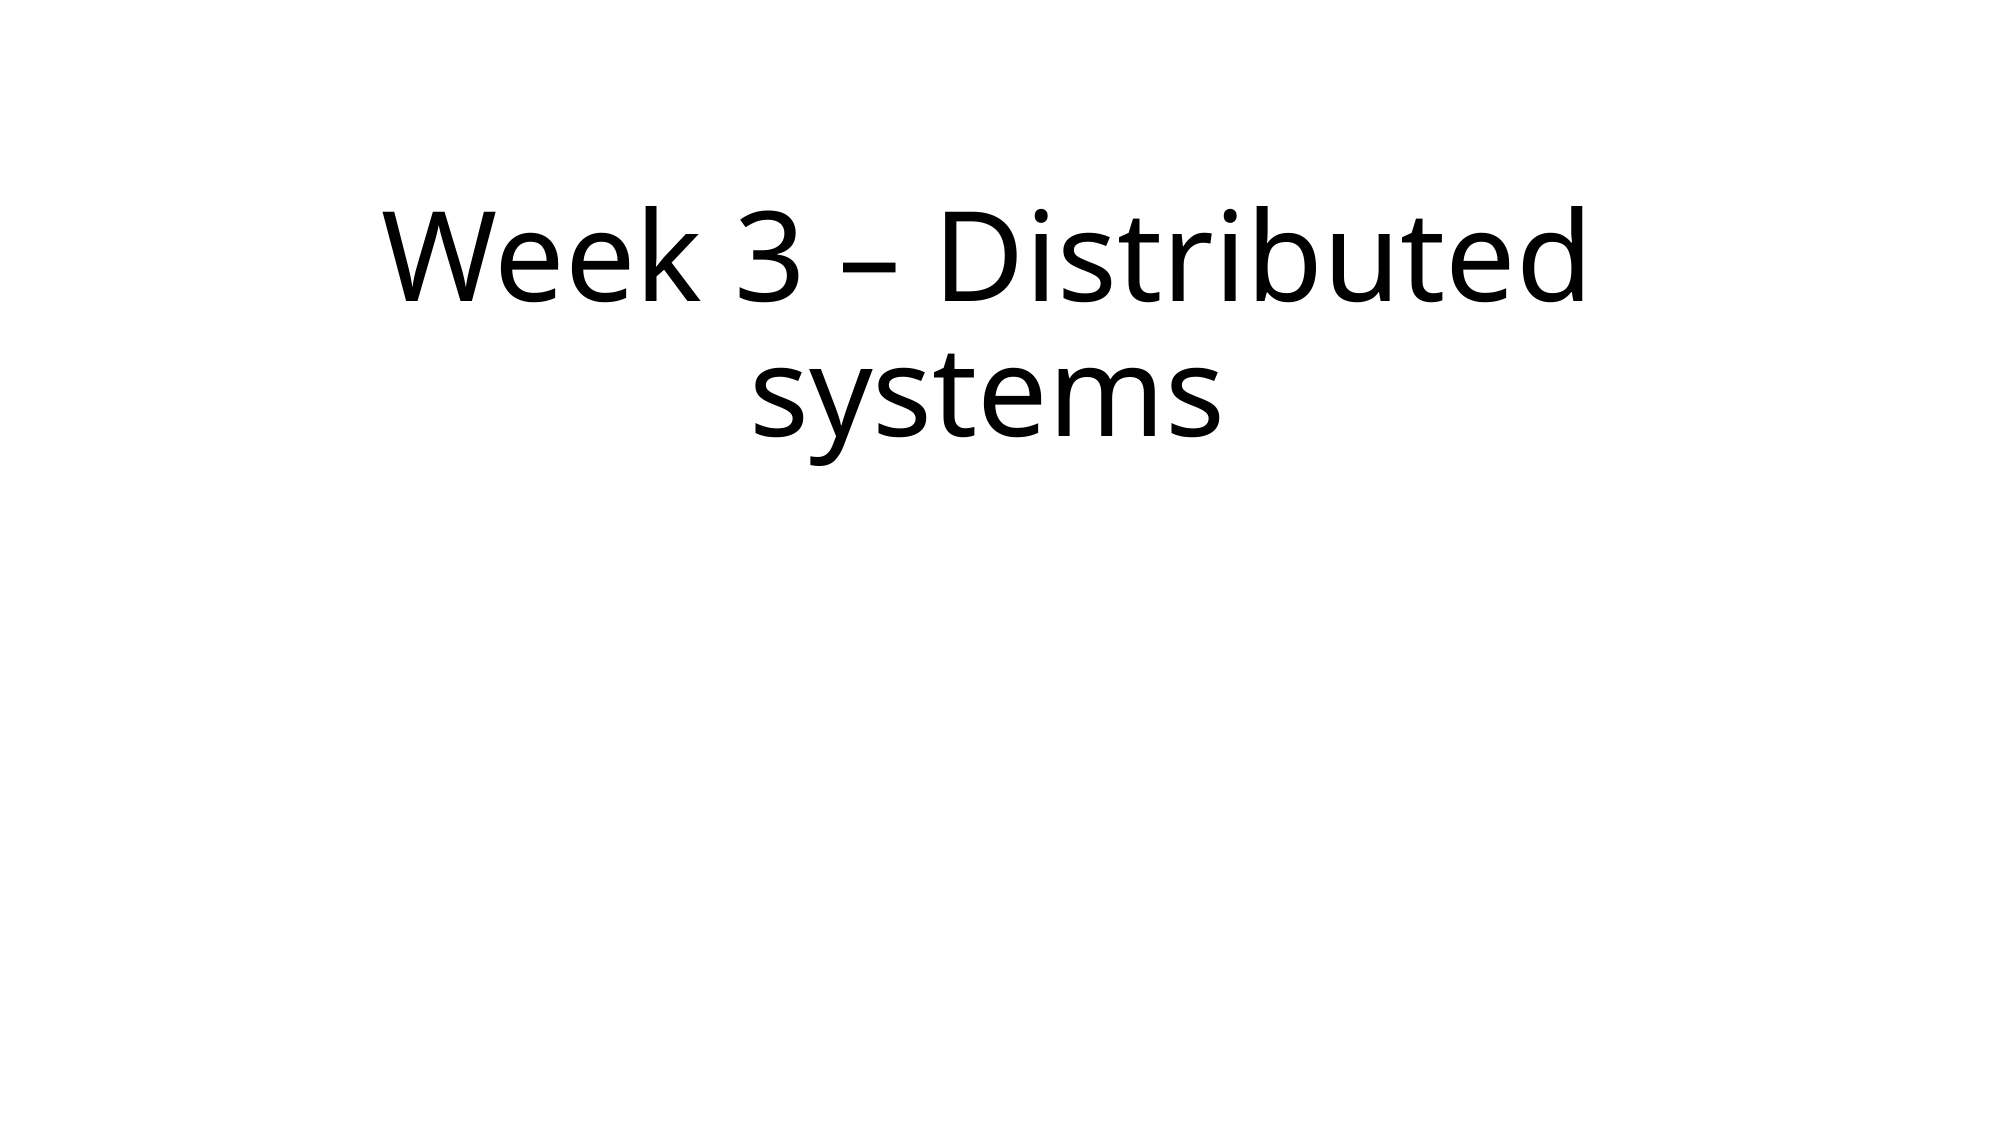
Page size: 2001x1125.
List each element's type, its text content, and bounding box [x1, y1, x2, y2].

title Week 3 – Distributed systems [237, 78, 1738, 471]
